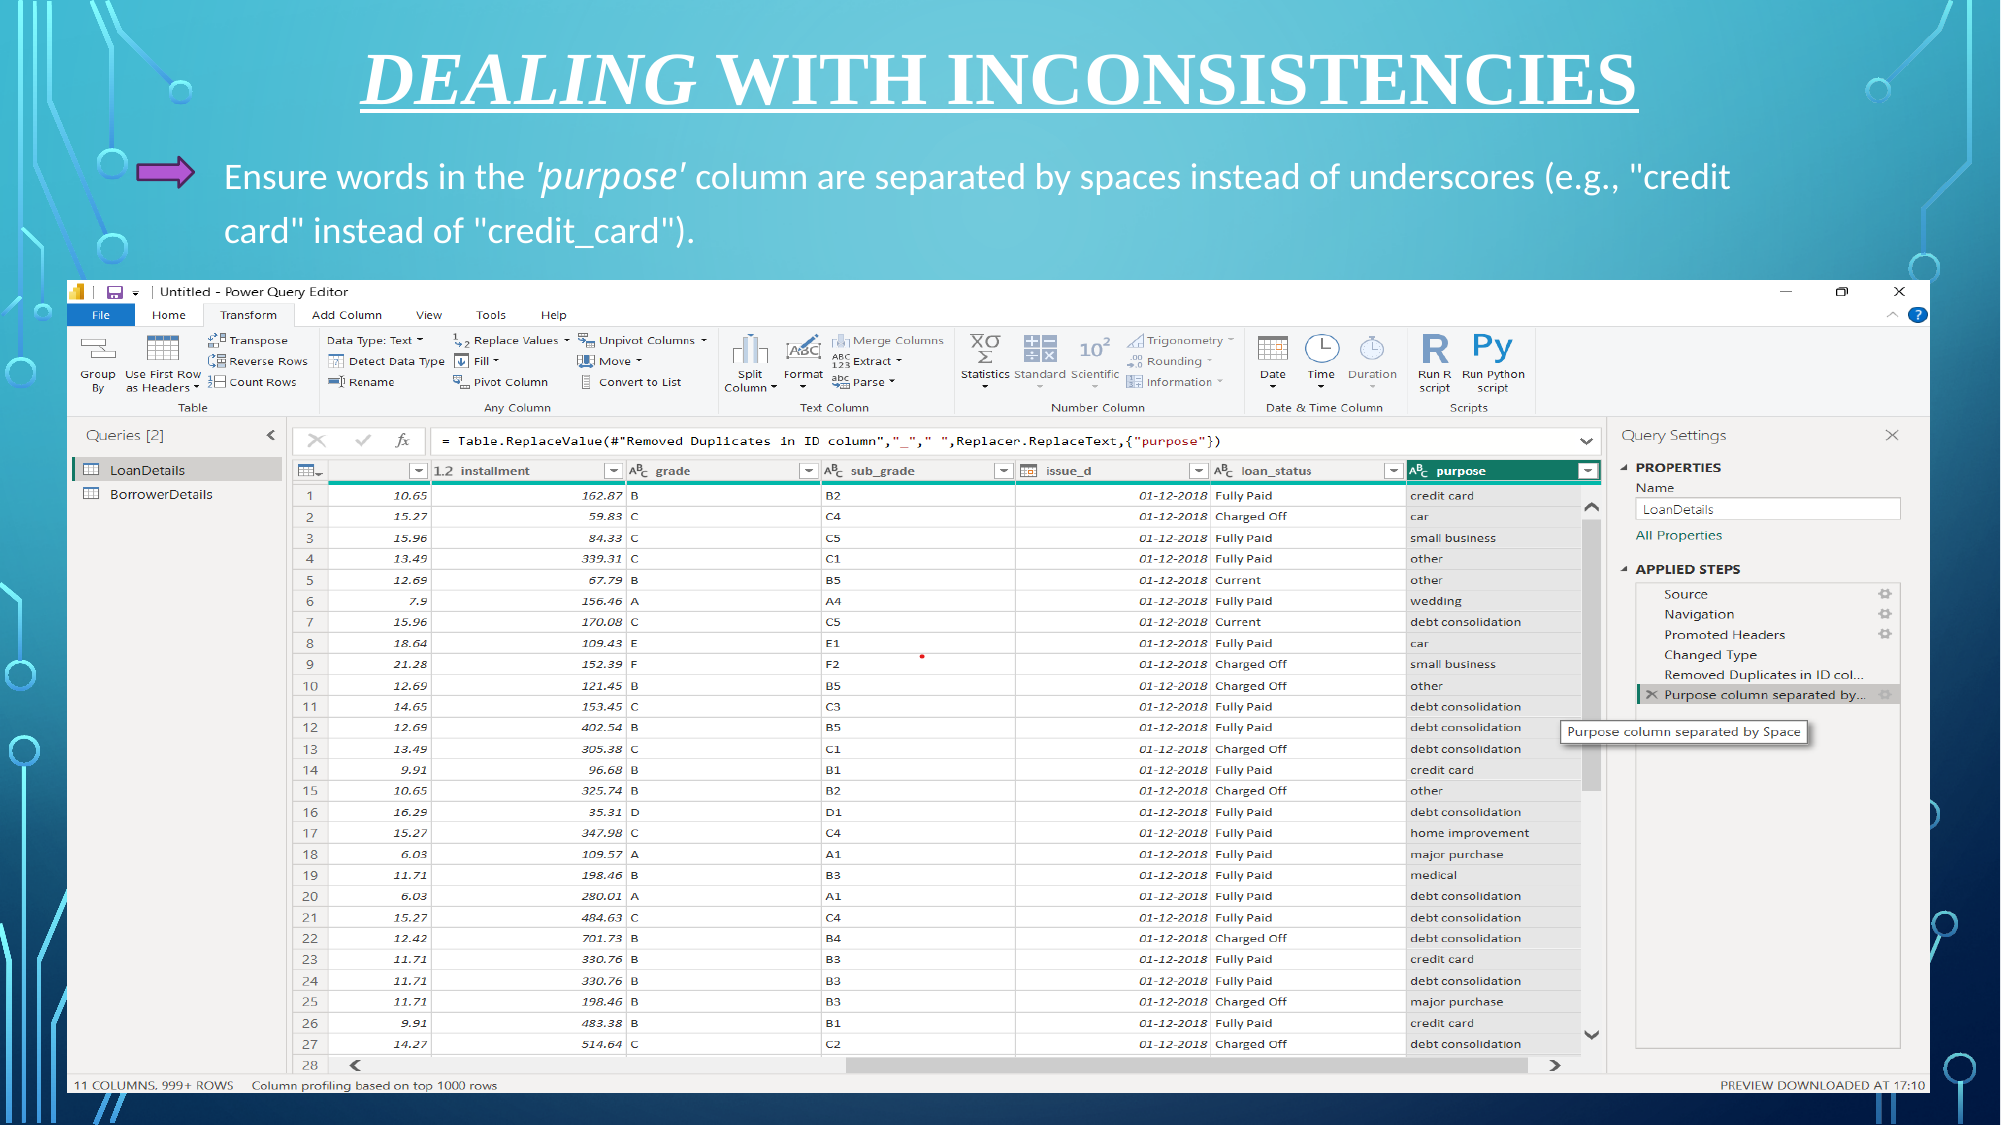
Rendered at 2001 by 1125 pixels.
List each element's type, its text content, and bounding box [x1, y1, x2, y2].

title Dealing with Inconsistencies [187, 24, 1813, 136]
list Ensure words in the 'purpose' column are separated by spaces instead of underscores (e.g., "credit card" instead of "credit_card"). [209, 135, 1835, 260]
picture [66, 280, 1930, 1093]
text_box [136, 155, 195, 189]
